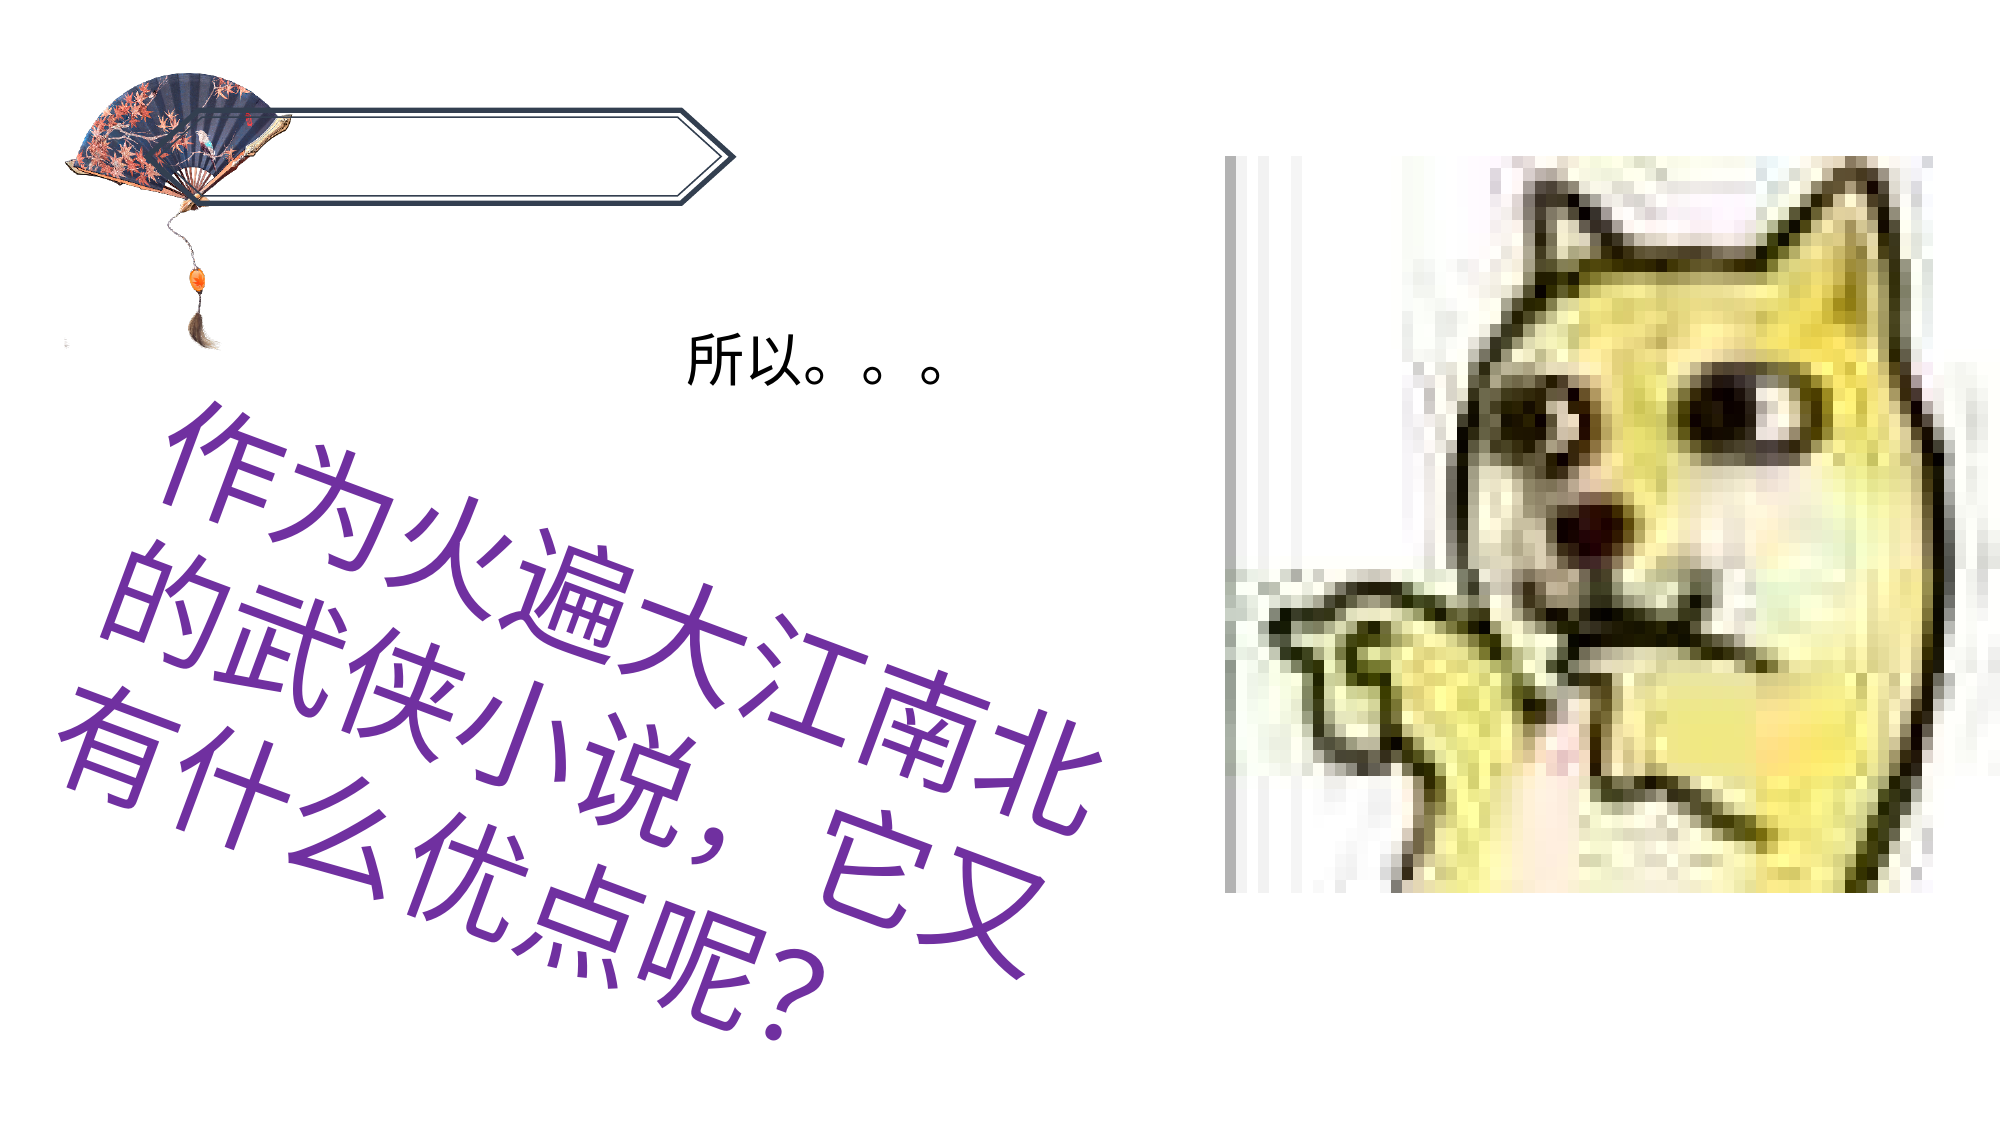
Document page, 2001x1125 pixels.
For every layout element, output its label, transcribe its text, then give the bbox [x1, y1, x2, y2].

text_box 作为火遍大江南北的武侠小说，它又有什么优点呢？ [15, 357, 1150, 1125]
text_box 所以。。。 [671, 315, 1225, 401]
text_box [146, 110, 733, 204]
picture [64, 48, 303, 351]
picture [1225, 156, 2000, 893]
